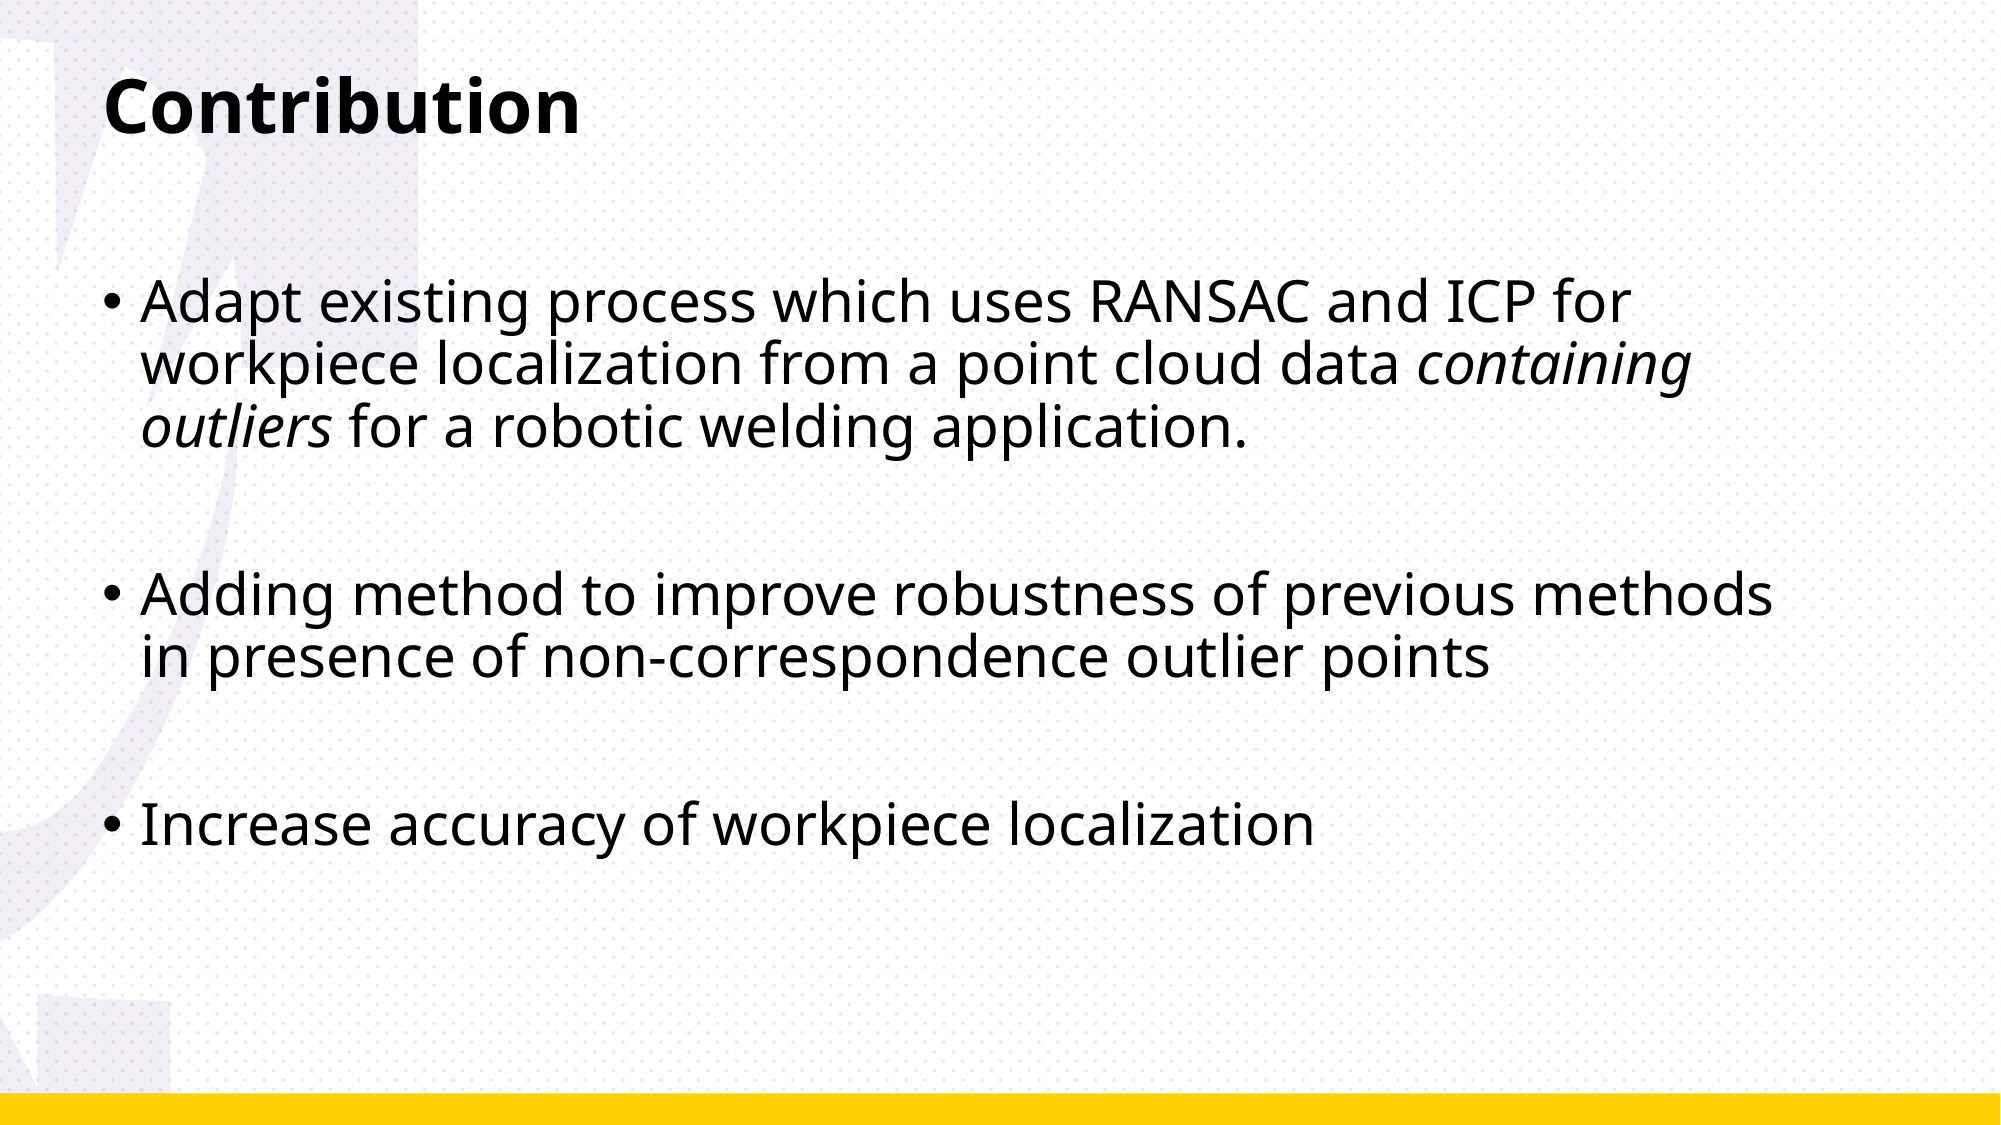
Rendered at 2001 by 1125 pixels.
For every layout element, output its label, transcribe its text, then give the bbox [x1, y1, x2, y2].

text_box Adapt existing process which uses RANSAC and ICP for workpiece localization from a point cloud data containing outliers for a robotic welding application. Adding method to improve robustness of previous methods in presence of non-correspondence outlier points Increase accuracy of workpiece localization [87, 173, 1832, 952]
title Contribution [86, 31, 1325, 188]
picture [0, 0, 2001, 1125]
